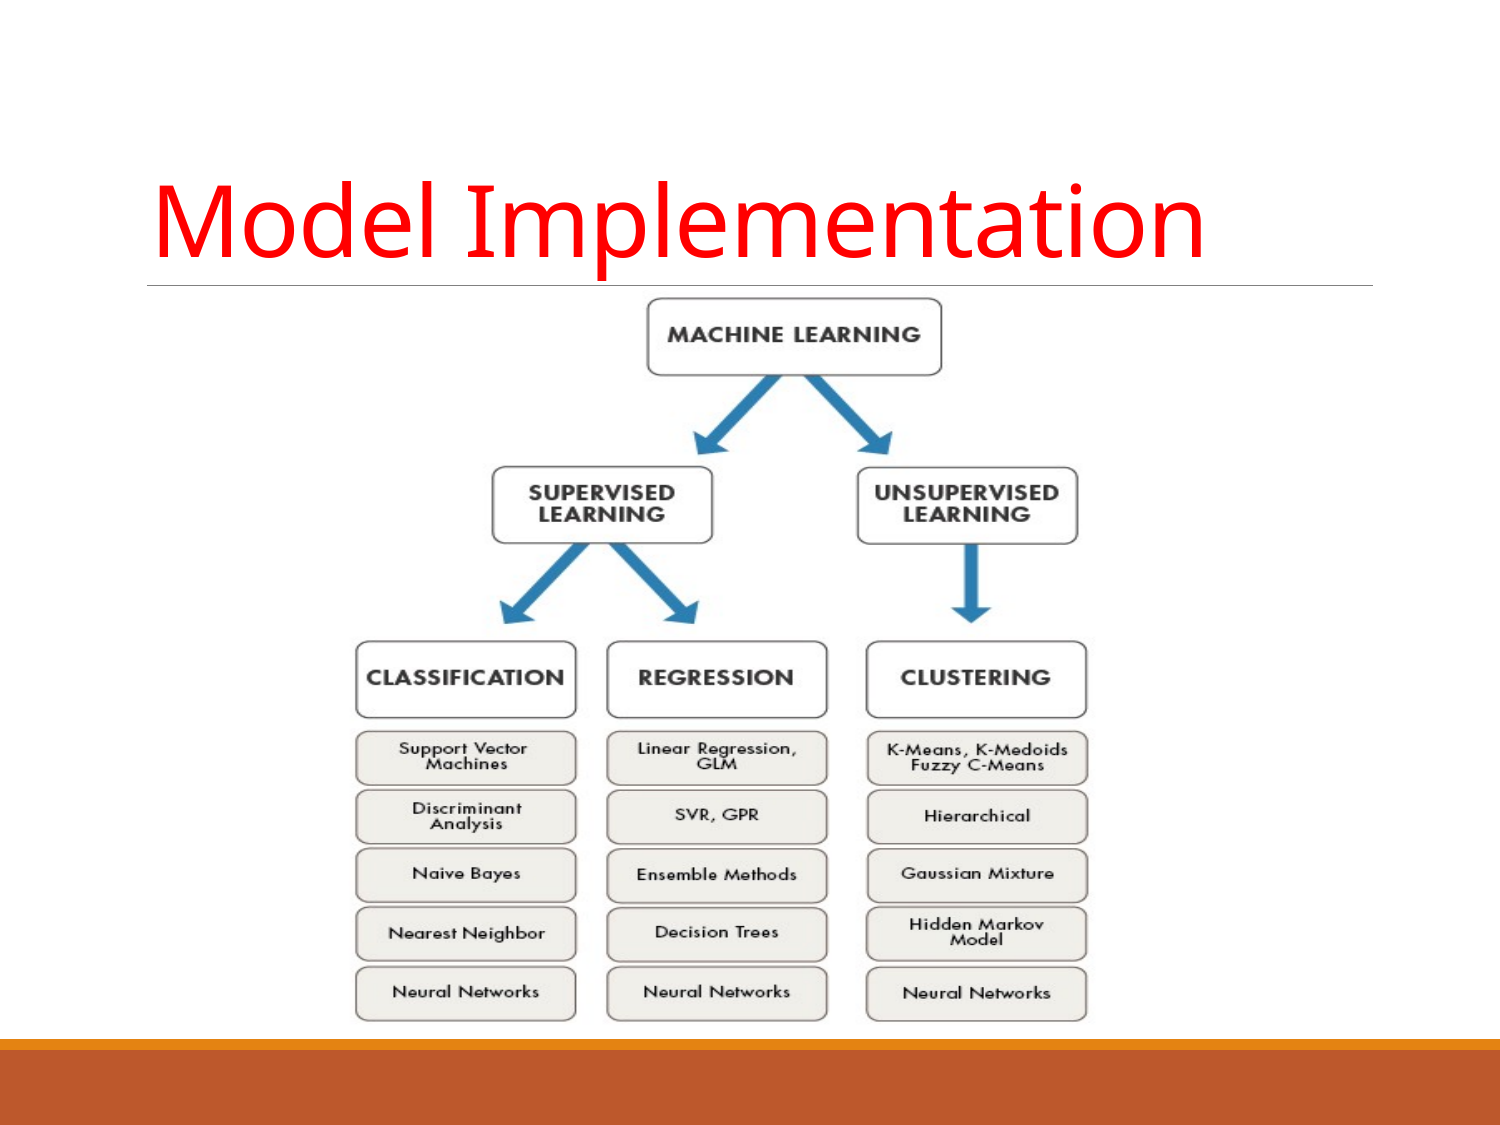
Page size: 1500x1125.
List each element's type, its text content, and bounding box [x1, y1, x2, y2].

title Model Implementation [135, 47, 1373, 285]
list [324, 290, 1117, 1038]
